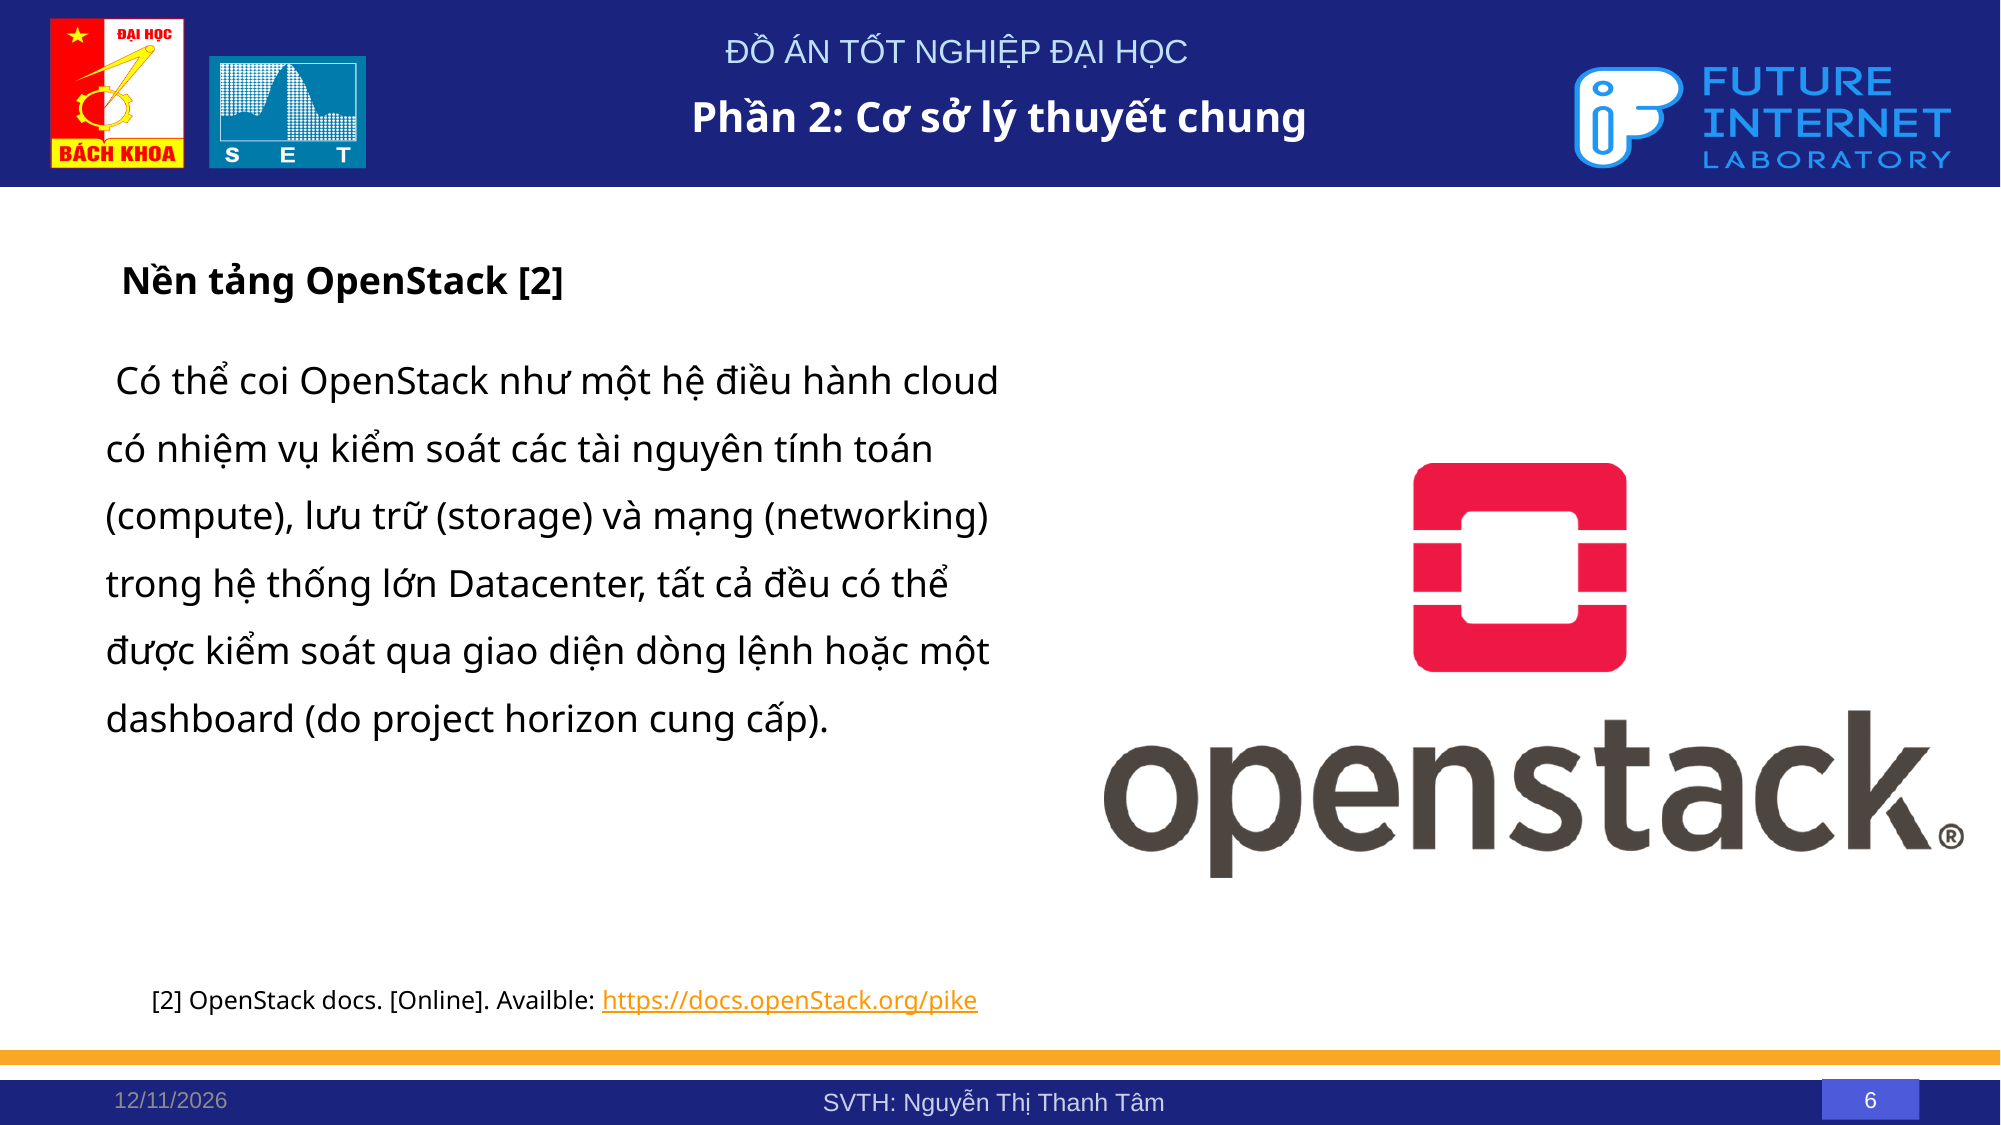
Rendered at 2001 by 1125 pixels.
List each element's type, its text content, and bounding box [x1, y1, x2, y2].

text_box [2] OpenStack docs. [Online]. Availble: https://docs.openStack.org/pike [136, 977, 1401, 1056]
list Có thể coi OpenStack như một hệ điều hành cloud có nhiệm vụ kiểm soát các tài nguyên tính toán (compute), lưu trữ (storage) và mạng (networking) trong hệ thống lớn Datacenter, tất cả đều có thể được kiểm soát qua giao diện dòng lệnh hoặc một dashboard (do project horizon cung cấp). [90, 327, 1048, 1013]
title Phần 2: Cơ sở lý thuyết chung [465, 89, 1534, 171]
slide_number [0, 1079, 342, 1120]
text_box Nền tảng OpenStack [2] [106, 249, 580, 309]
slide_number 6 [1822, 1079, 1920, 1120]
picture [0, 0, 2001, 1125]
